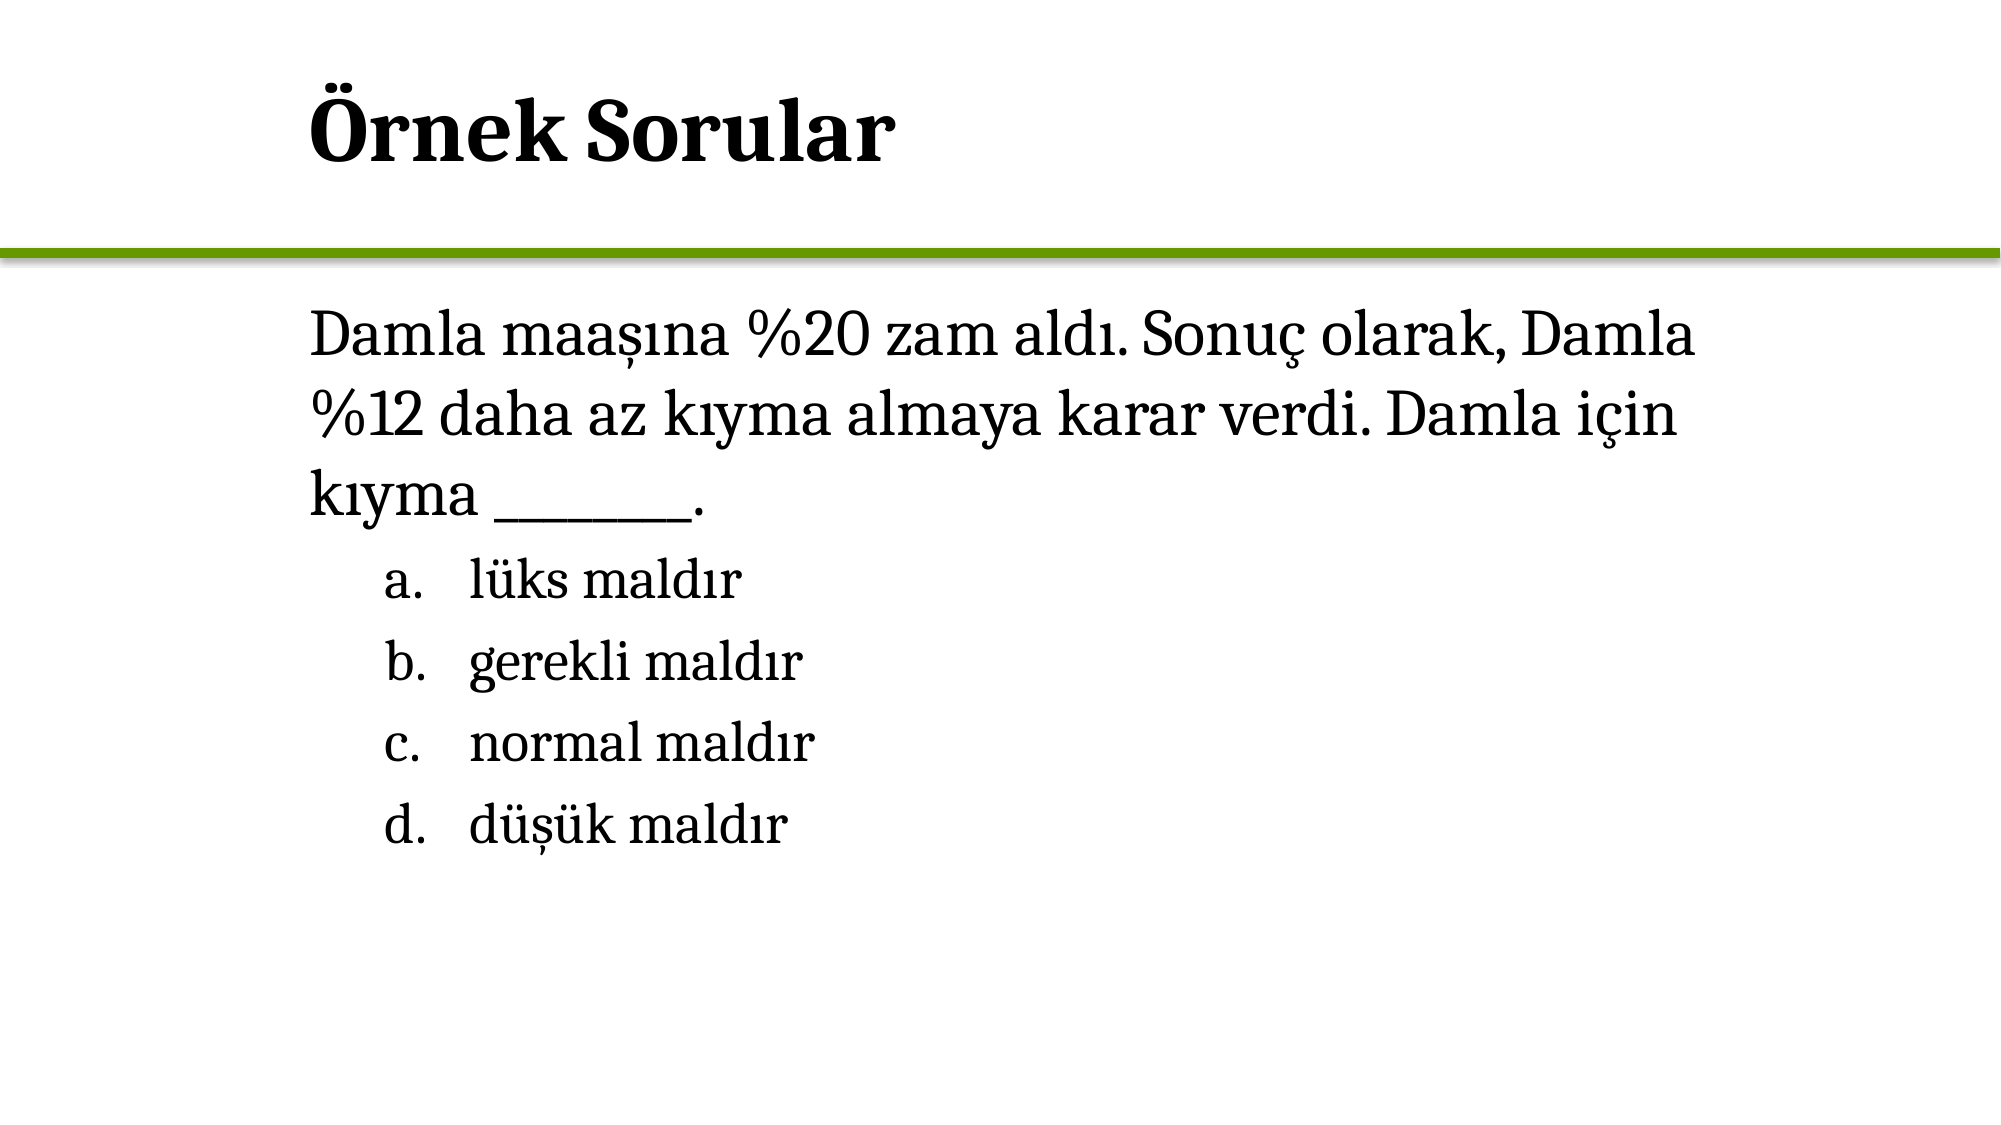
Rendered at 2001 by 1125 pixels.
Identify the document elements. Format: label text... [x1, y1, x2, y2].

title Örnek Sorular [294, 0, 1645, 251]
list Damla maaşına %20 zam aldı. Sonuç olarak, Damla %12 daha az kıyma almaya karar verdi. Damla için kıyma ________. lüks maldır gerekli maldır normal maldır düşük maldır [294, 280, 1722, 1085]
